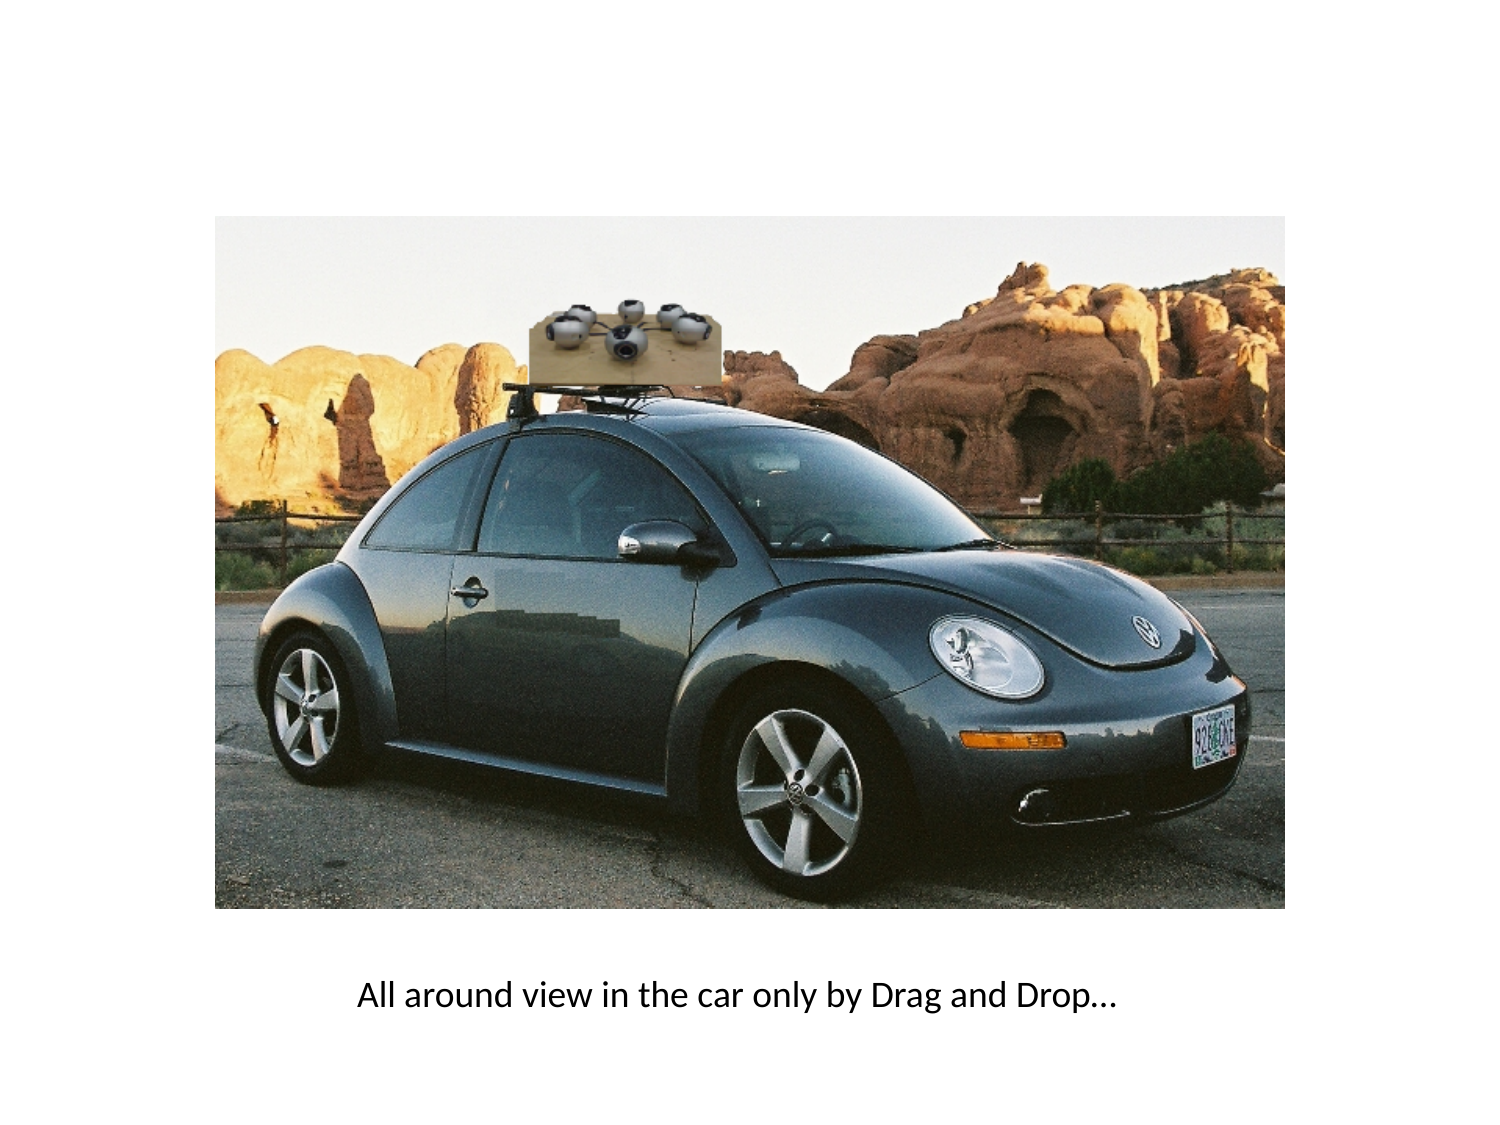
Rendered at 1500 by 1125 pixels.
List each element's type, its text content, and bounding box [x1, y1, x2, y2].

picture [215, 216, 1285, 909]
text_box All around view in the car only by Drag and Drop… [342, 962, 1133, 1023]
